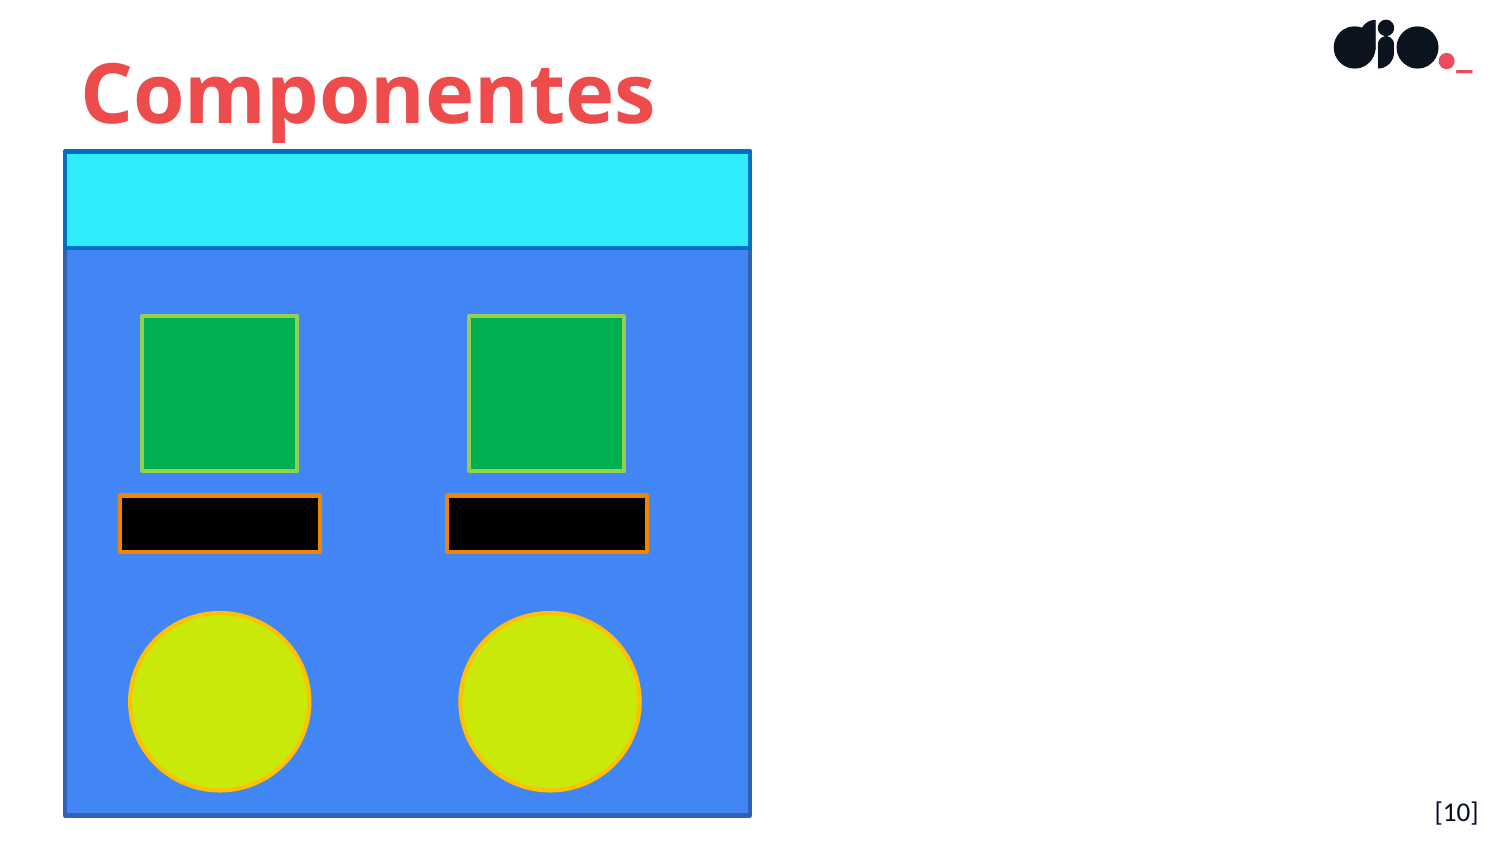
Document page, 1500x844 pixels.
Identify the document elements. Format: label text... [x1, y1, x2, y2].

slide_number [10] [1403, 779, 1494, 844]
text_box [467, 314, 626, 473]
text_box [458, 610, 642, 793]
text_box [63, 149, 752, 250]
text_box [118, 493, 322, 554]
text_box [128, 610, 312, 793]
text_box Componentes [65, 12, 1281, 152]
text_box [140, 314, 299, 473]
picture [1333, 19, 1473, 74]
text_box [63, 250, 752, 818]
text_box [445, 493, 649, 554]
